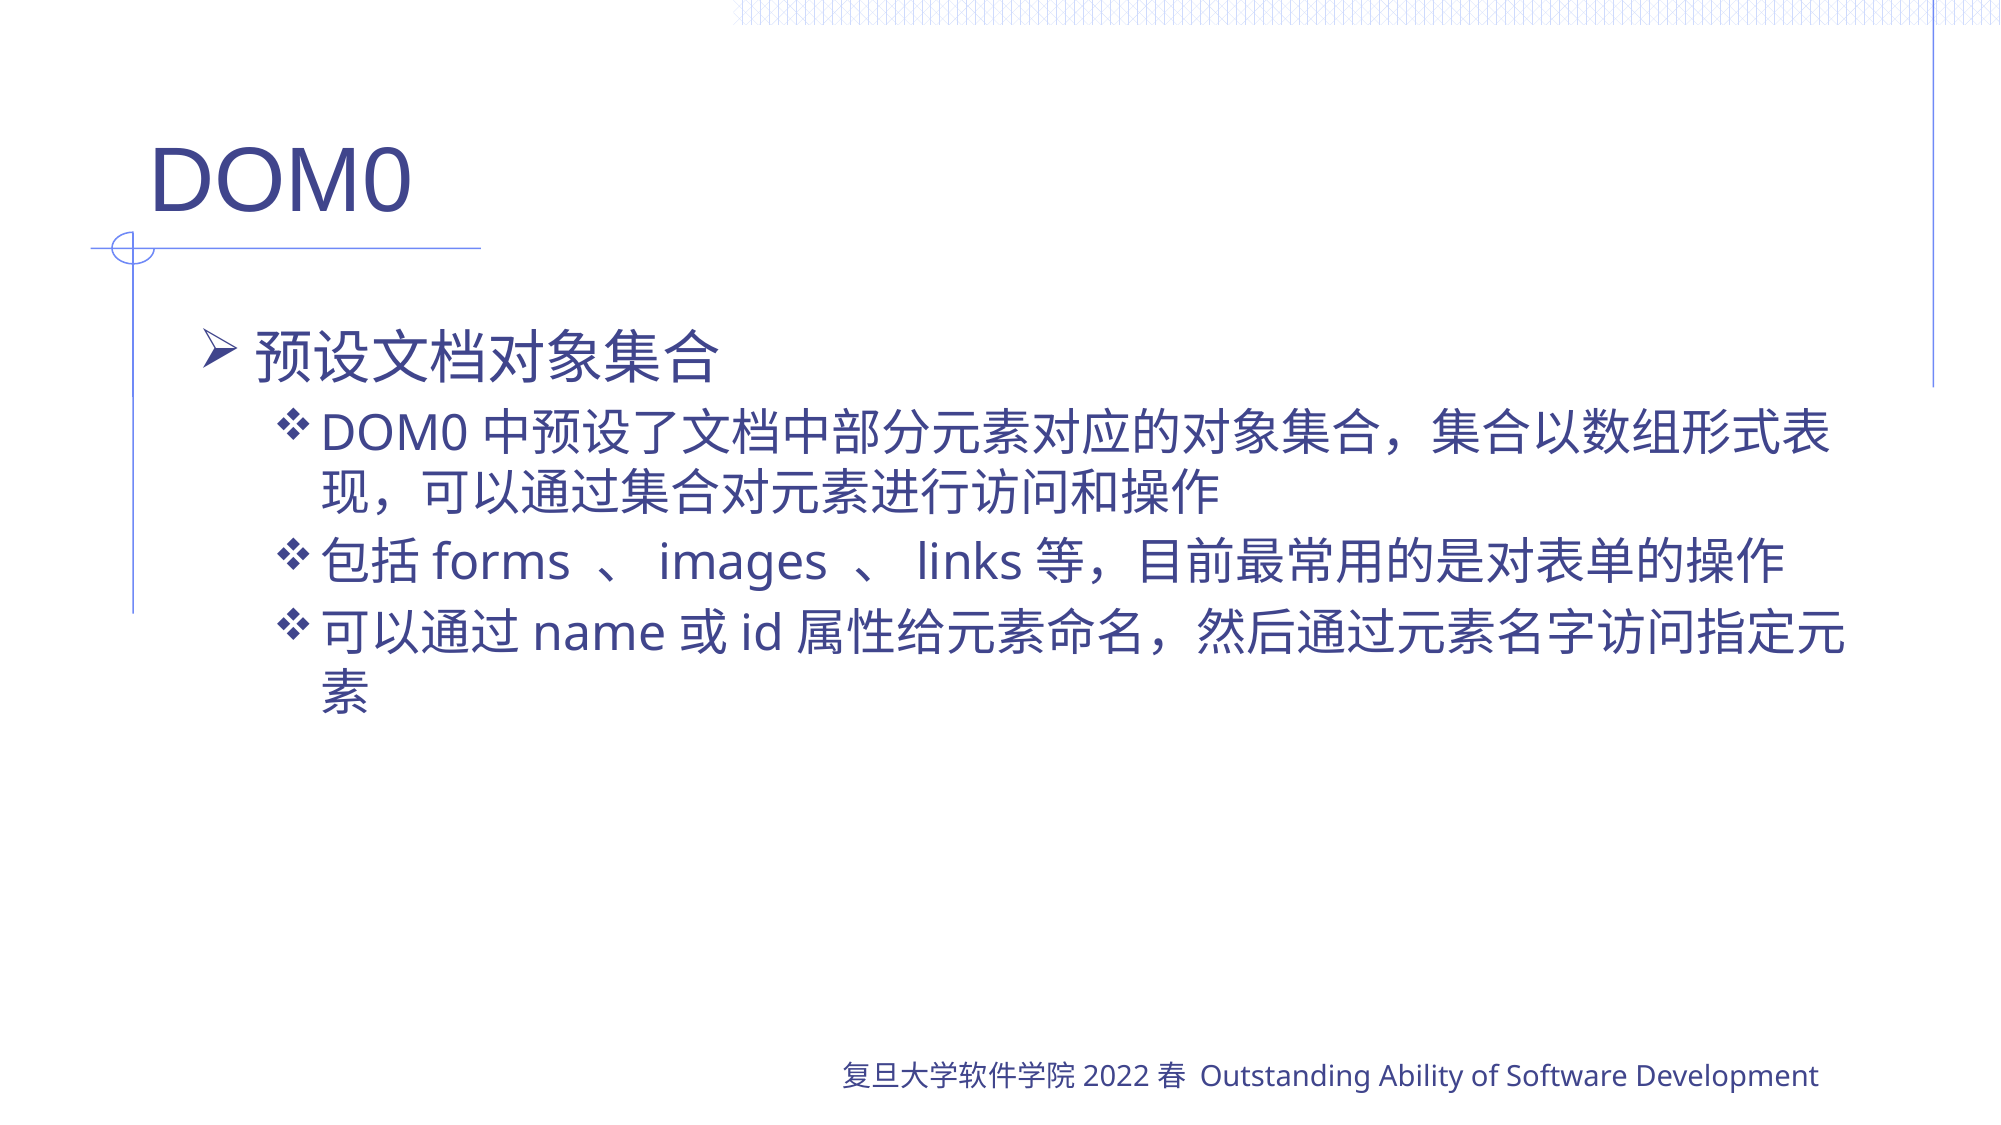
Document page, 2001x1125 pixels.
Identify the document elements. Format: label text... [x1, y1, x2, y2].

list 预设文档对象集合 DOM0中预设了文档中部分元素对应的对象集合，集合以数组形式表现，可以通过集合对元素进行访问和操作 包括forms 、images 、links等，目前最常用的是对表单的操作 可以通过name或id属性给元素命名，然后通过元素名字访问指定元素 [183, 312, 1884, 988]
title DOM0 [133, 50, 1834, 238]
